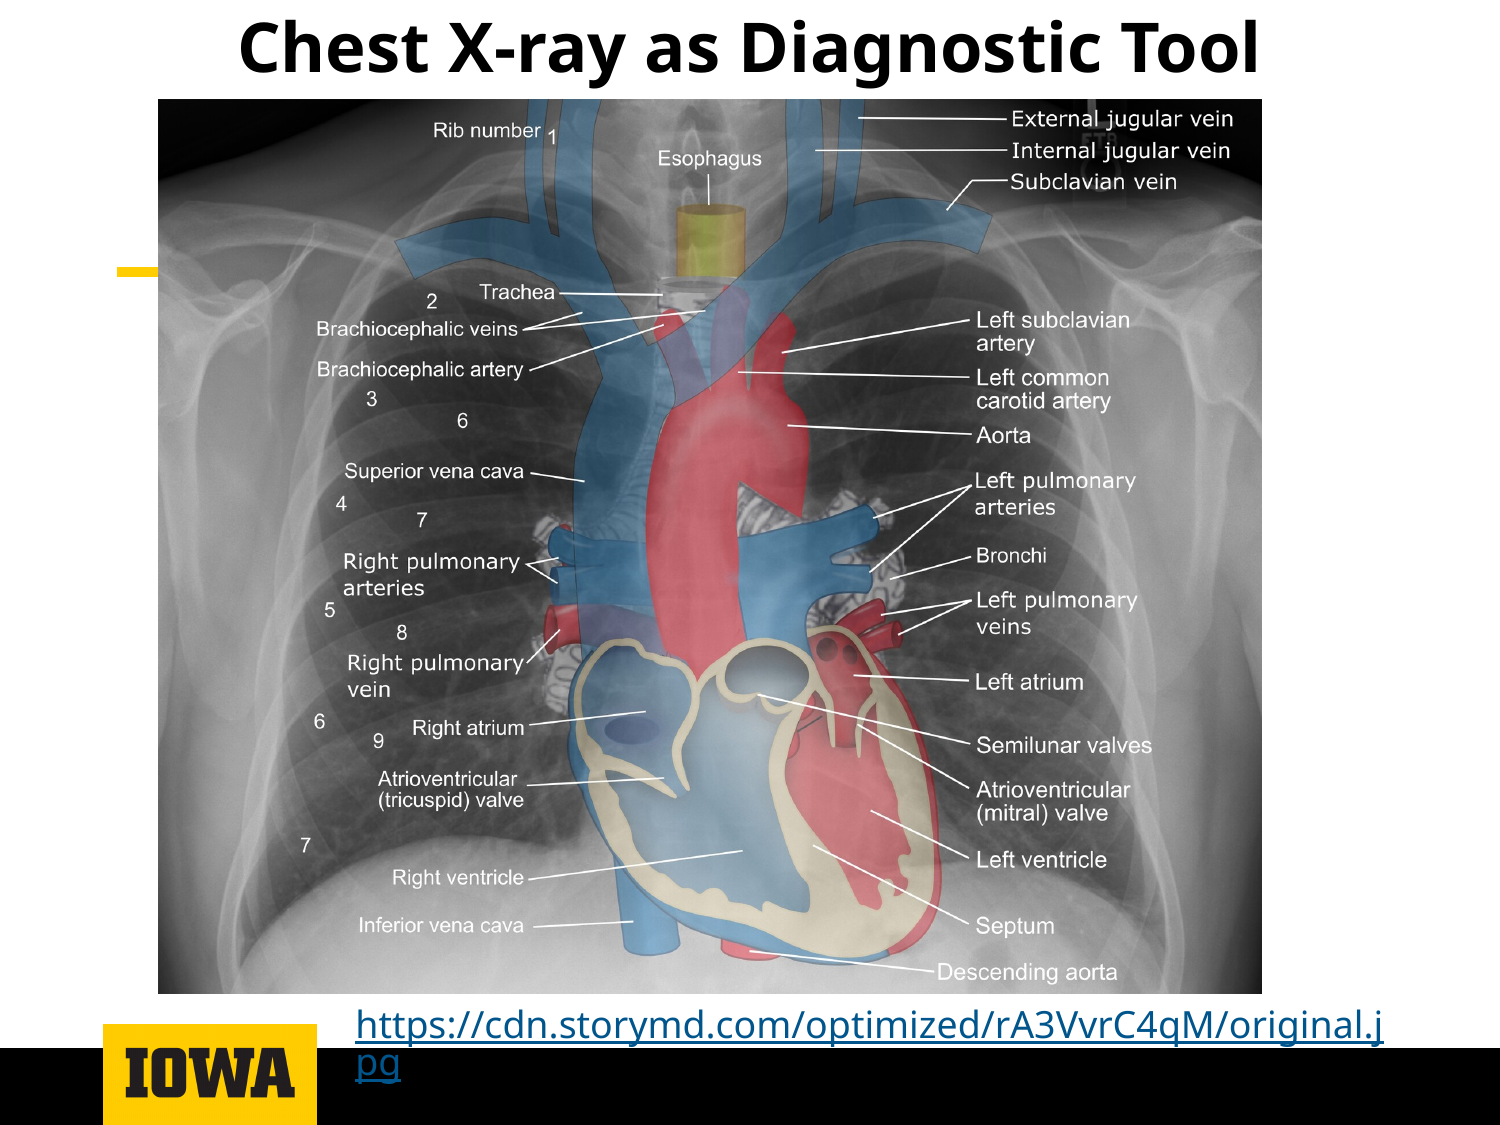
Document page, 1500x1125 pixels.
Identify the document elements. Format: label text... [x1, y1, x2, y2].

title Chest X-ray as Diagnostic Tool [0, 0, 1500, 100]
text_box https://cdn.storymd.com/optimized/rA3VvrC4qM/original.jpg [340, 993, 1407, 1060]
picture [158, 99, 1262, 994]
picture [103, 1024, 317, 1125]
